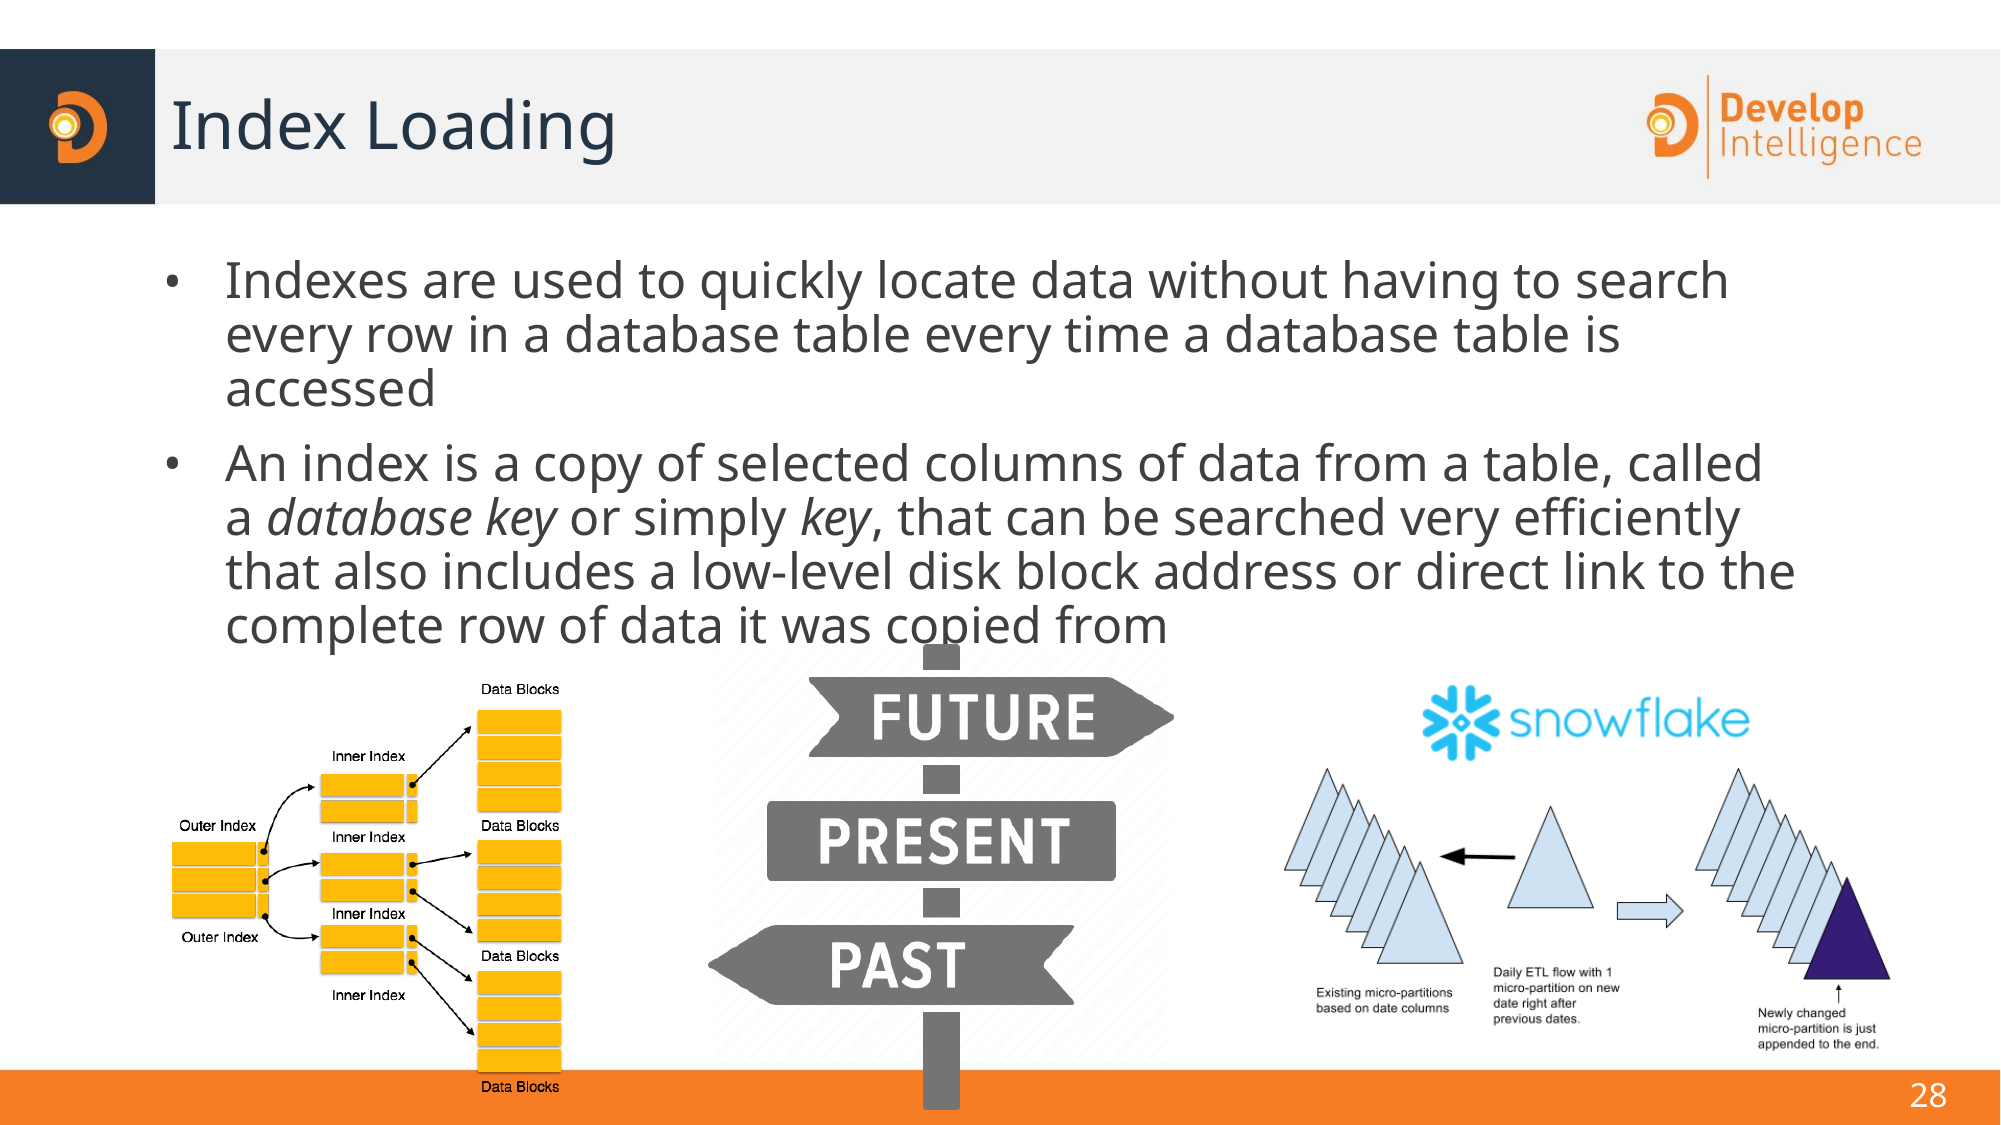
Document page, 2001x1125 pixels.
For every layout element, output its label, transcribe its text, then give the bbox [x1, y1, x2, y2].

slide_number 28 [1860, 1072, 1998, 1122]
title Index Loading [156, 53, 1999, 203]
picture [0, 0, 2001, 1125]
list Indexes are used to quickly locate data without having to search every row in a database table every time a database table is accessed An index is a copy of selected columns of data from a table, called a database key or simply key, that can be searched very efficiently that also includes a low-level disk block address or direct link to the complete row of data it was copied from [135, 248, 1861, 1016]
